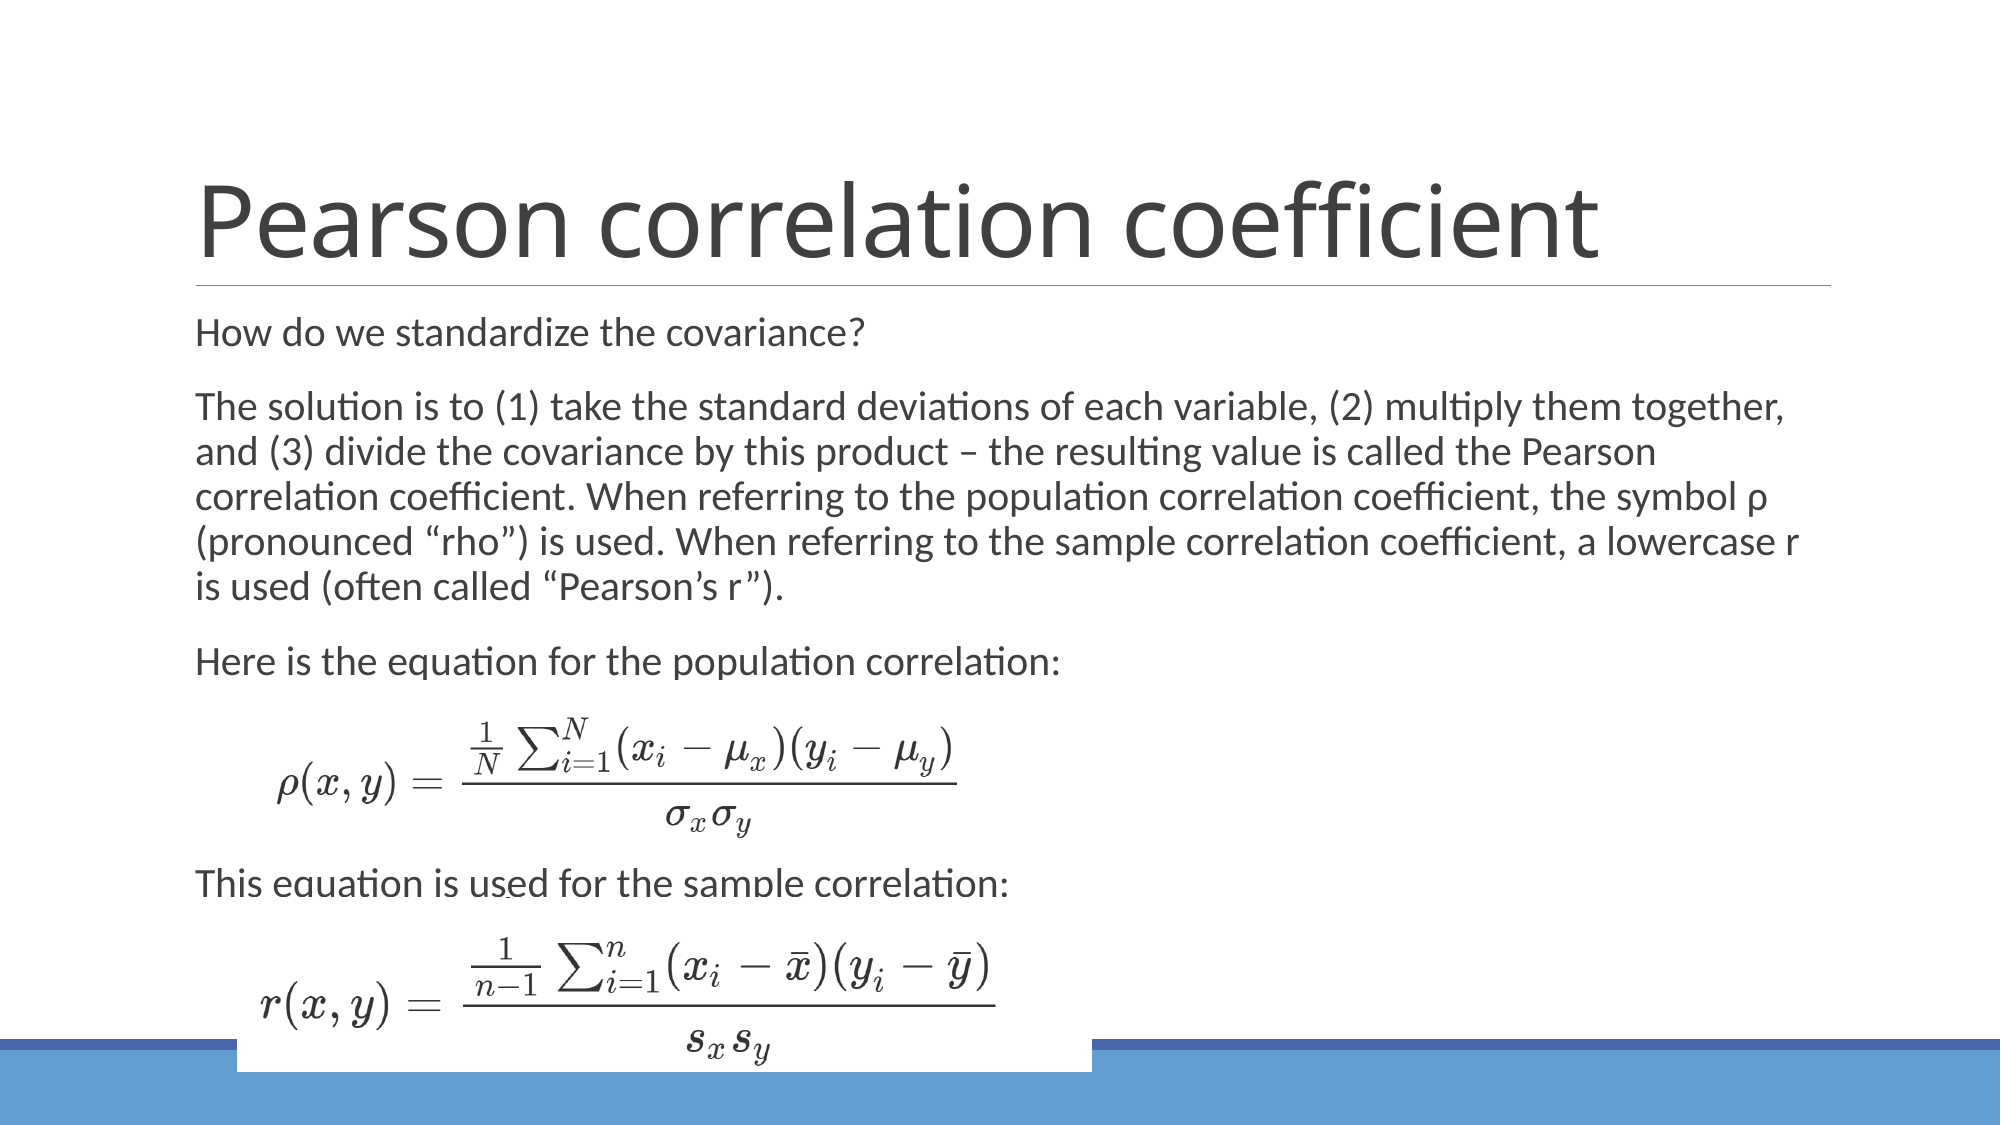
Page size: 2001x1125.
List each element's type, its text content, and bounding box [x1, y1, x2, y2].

picture [236, 679, 988, 850]
title Pearson correlation coefficient [180, 47, 1830, 285]
picture [236, 896, 1093, 1073]
list How do we standardize the covariance? The solution is to (1) take the standard deviations of each variable, (2) multiply them together, and (3) divide the covariance by this product – the resulting value is called the Pearson correlation coefficient. When referring to the population correlation coefficient, the symbol ρ (pronounced “rho”) is used. When referring to the sample correlation coefficient, a lowercase r is used (often called “Pearson’s r”). Here is the equation for the population correlation: This equation is used for the sample correlation: [180, 302, 1830, 963]
